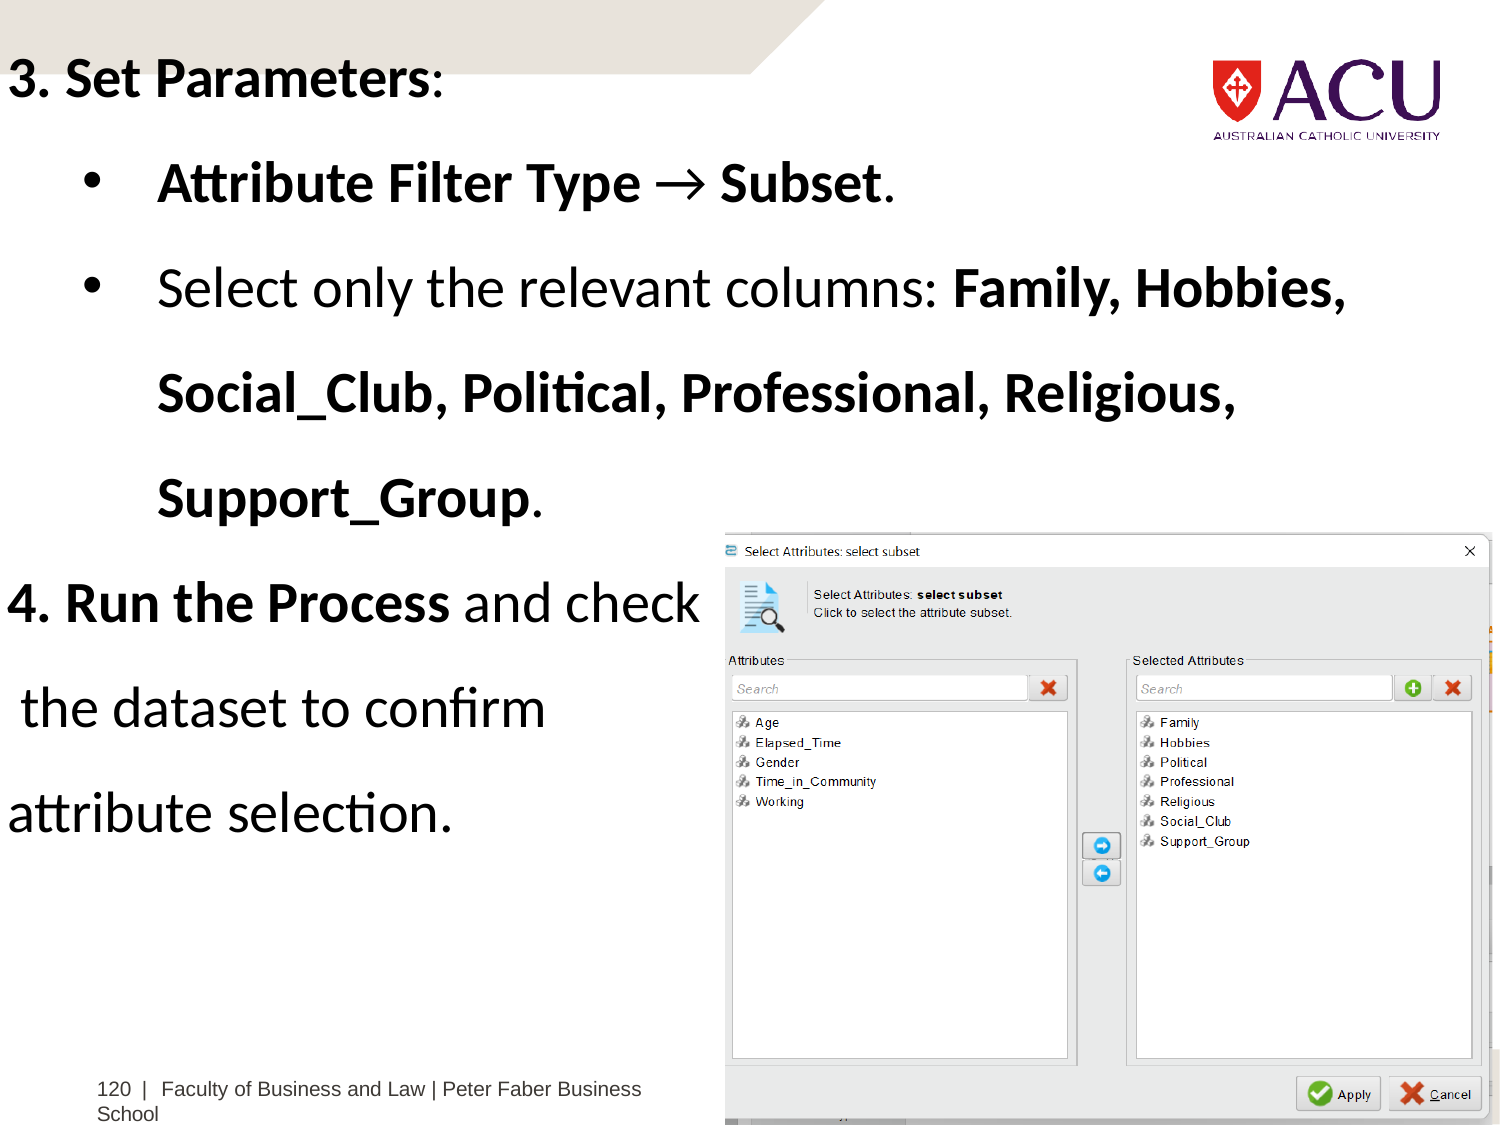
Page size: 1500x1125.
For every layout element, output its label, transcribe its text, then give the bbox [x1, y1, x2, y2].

picture [724, 532, 1493, 1125]
slide_number 120 | Faculty of Business and Law | Peter Faber Business School [90, 1075, 703, 1125]
text_box 3. Set Parameters: Attribute Filter Type → Subset. Select only the relevant columns: Family, Hobbies, Social_Club, Political, Professional, Religious, Support_Group. 4. Run the Process and check the dataset to confirm attribute selection. [0, 0, 1493, 852]
